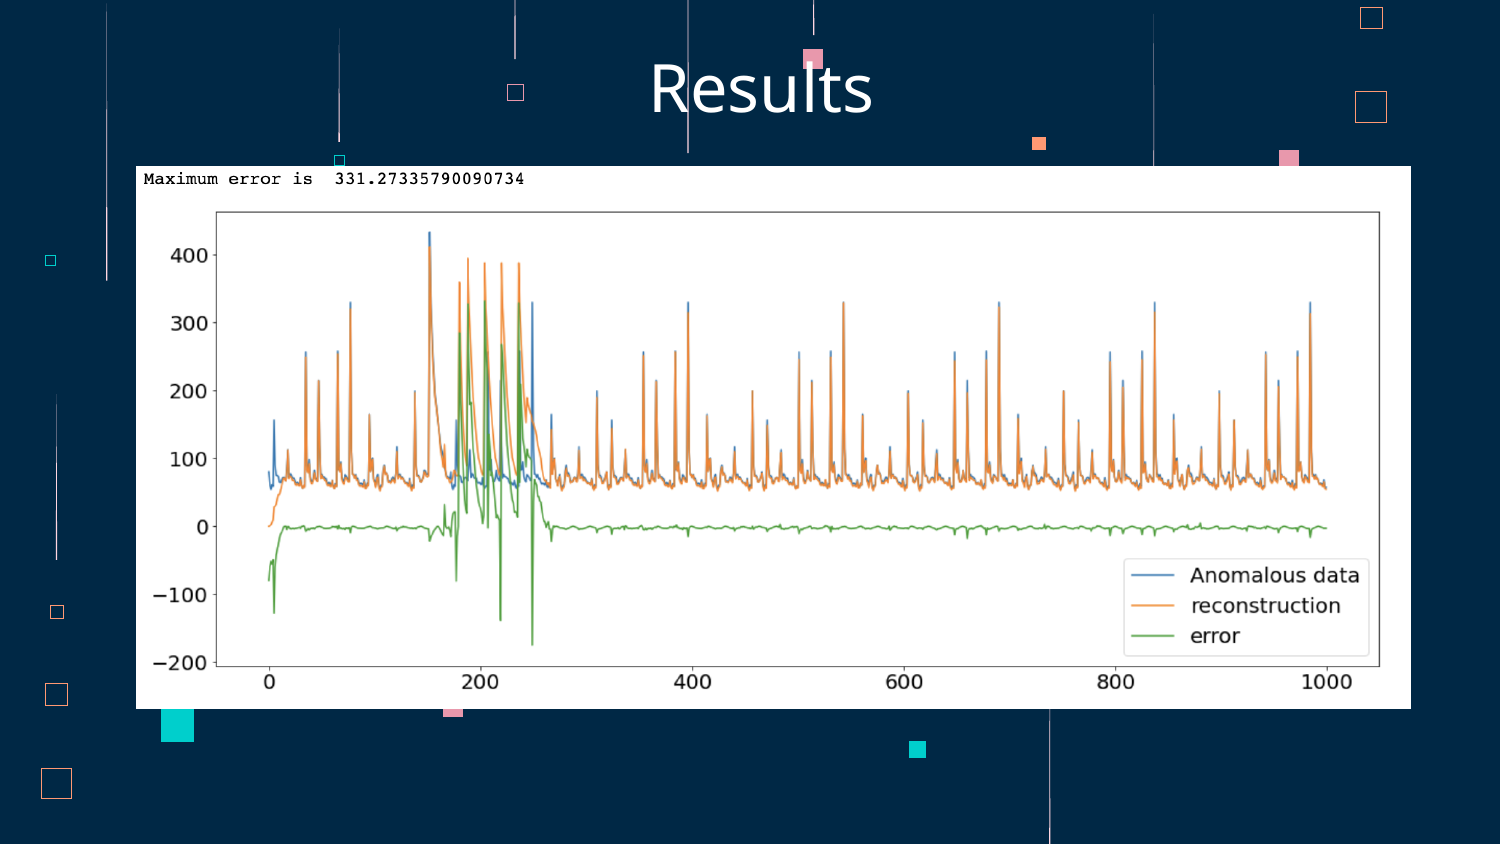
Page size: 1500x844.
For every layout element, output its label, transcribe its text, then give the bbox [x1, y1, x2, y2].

picture [136, 166, 1412, 709]
text_box Results [96, 30, 1428, 141]
